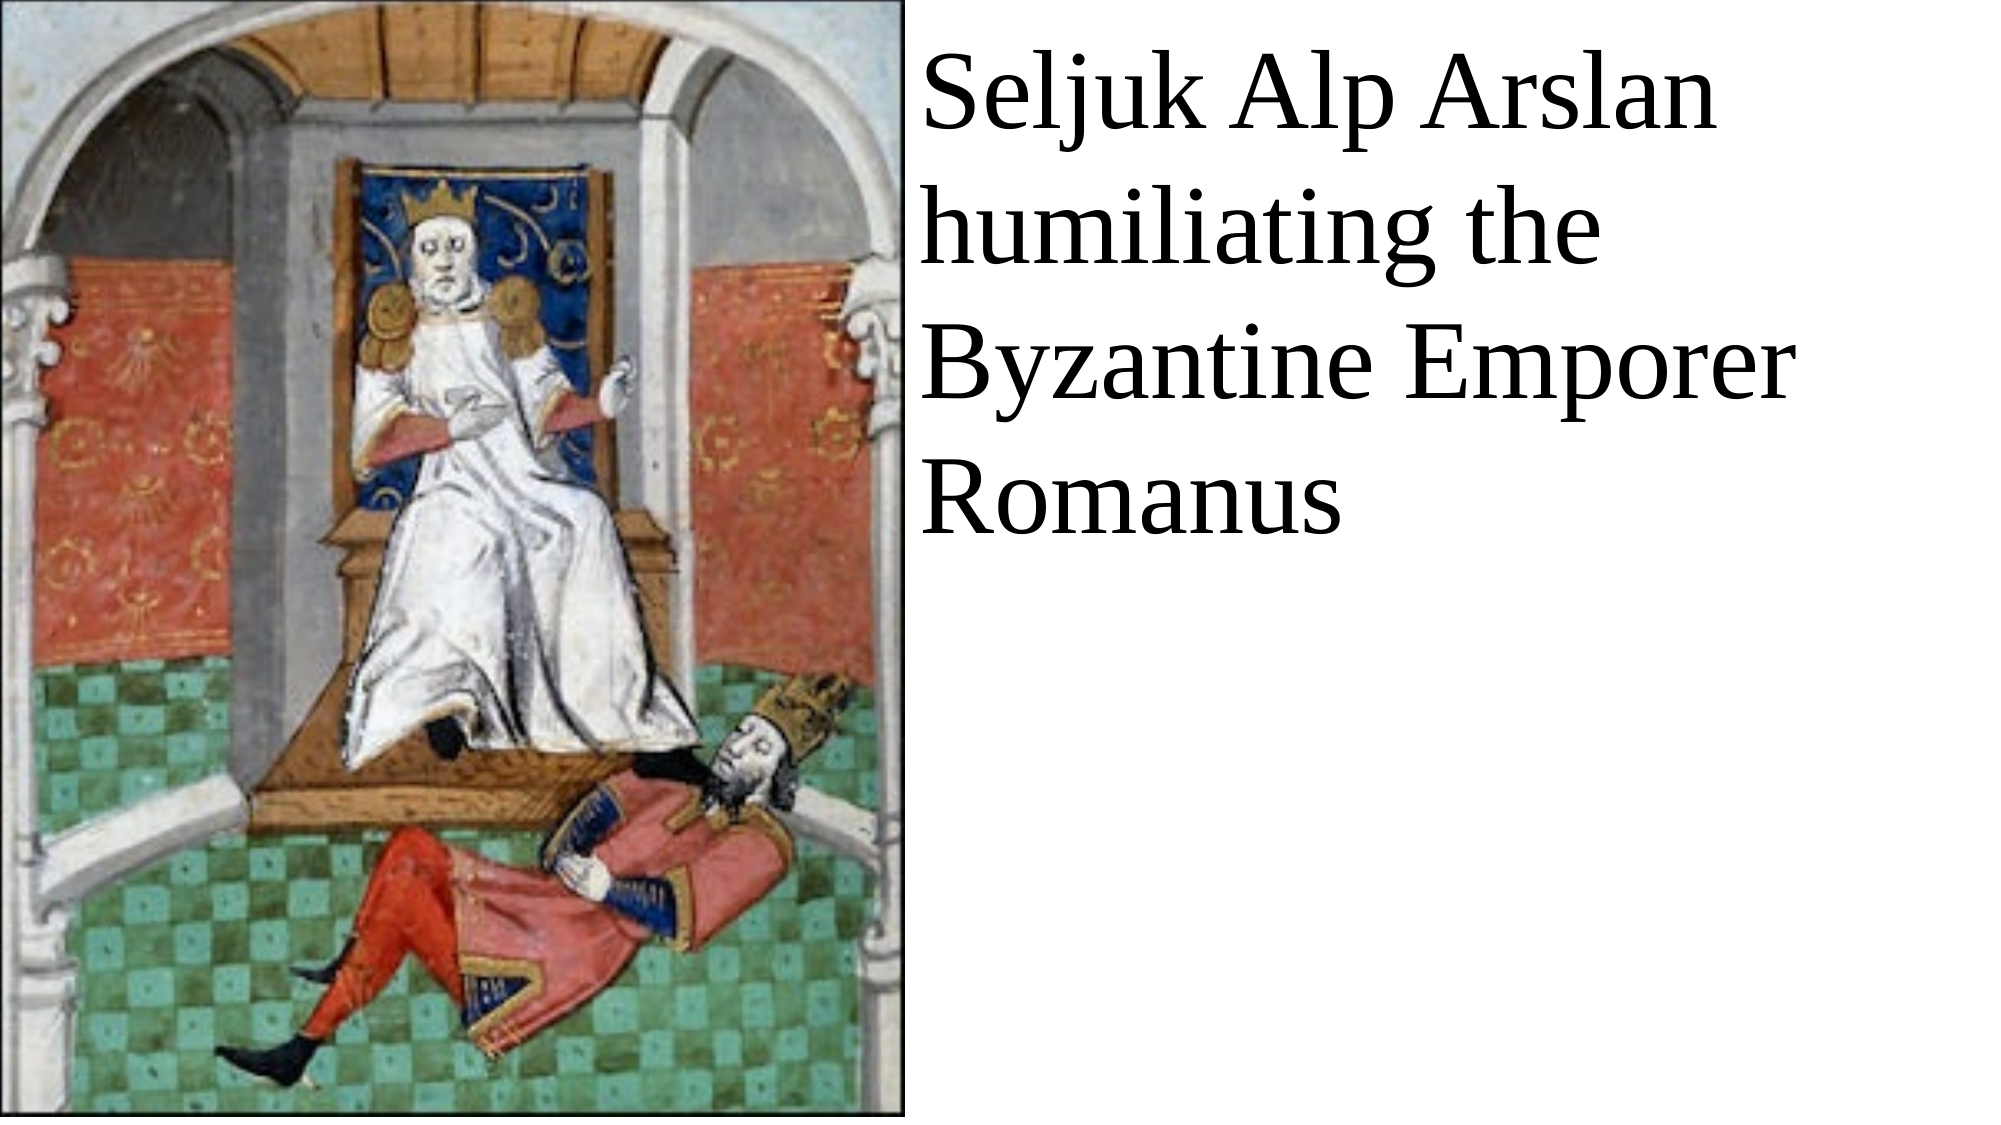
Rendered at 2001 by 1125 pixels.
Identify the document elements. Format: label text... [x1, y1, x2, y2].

picture [0, 0, 905, 1117]
text_box Seljuk Alp Arslan humiliating the Byzantine Emporer Romanus [905, 8, 1978, 564]
